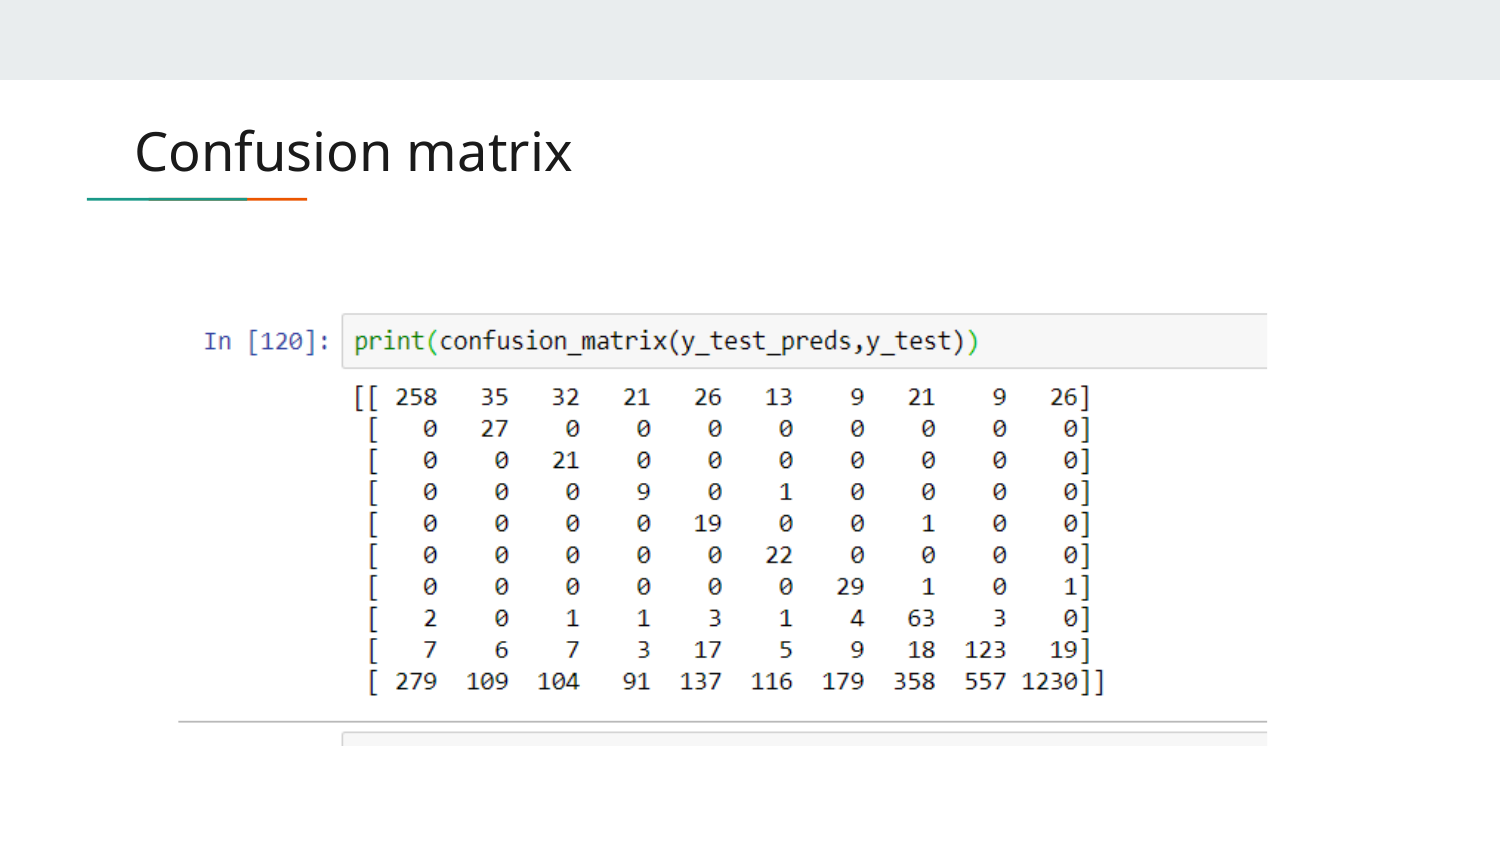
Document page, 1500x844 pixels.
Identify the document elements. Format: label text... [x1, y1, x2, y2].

picture [178, 274, 1268, 747]
title Confusion matrix [119, 102, 1381, 182]
